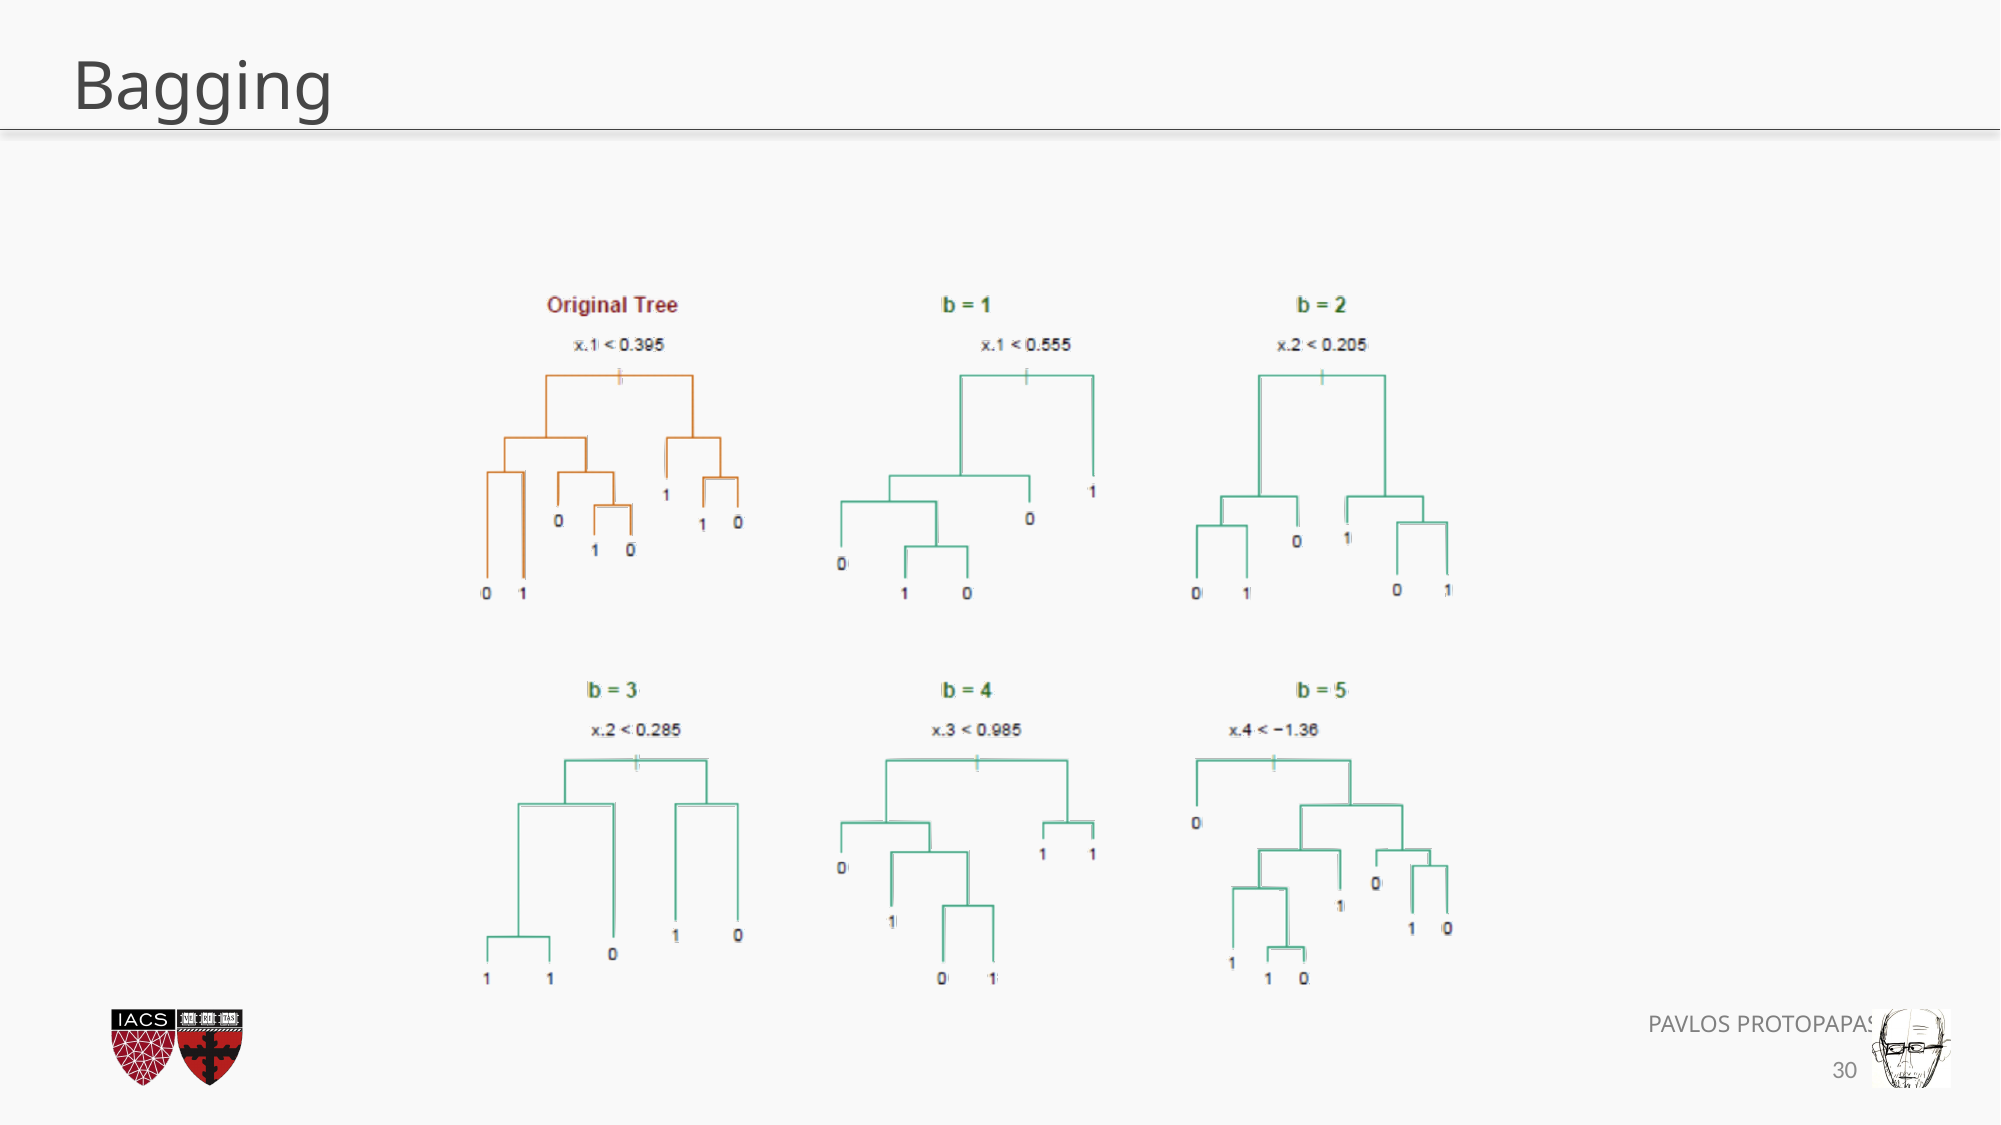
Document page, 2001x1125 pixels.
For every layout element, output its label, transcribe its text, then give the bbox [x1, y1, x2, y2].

picture [441, 285, 1487, 999]
slide_number 30 [1405, 1038, 1873, 1099]
picture [1872, 1009, 1951, 1088]
picture [109, 1009, 243, 1086]
title Bagging [57, 35, 1943, 162]
